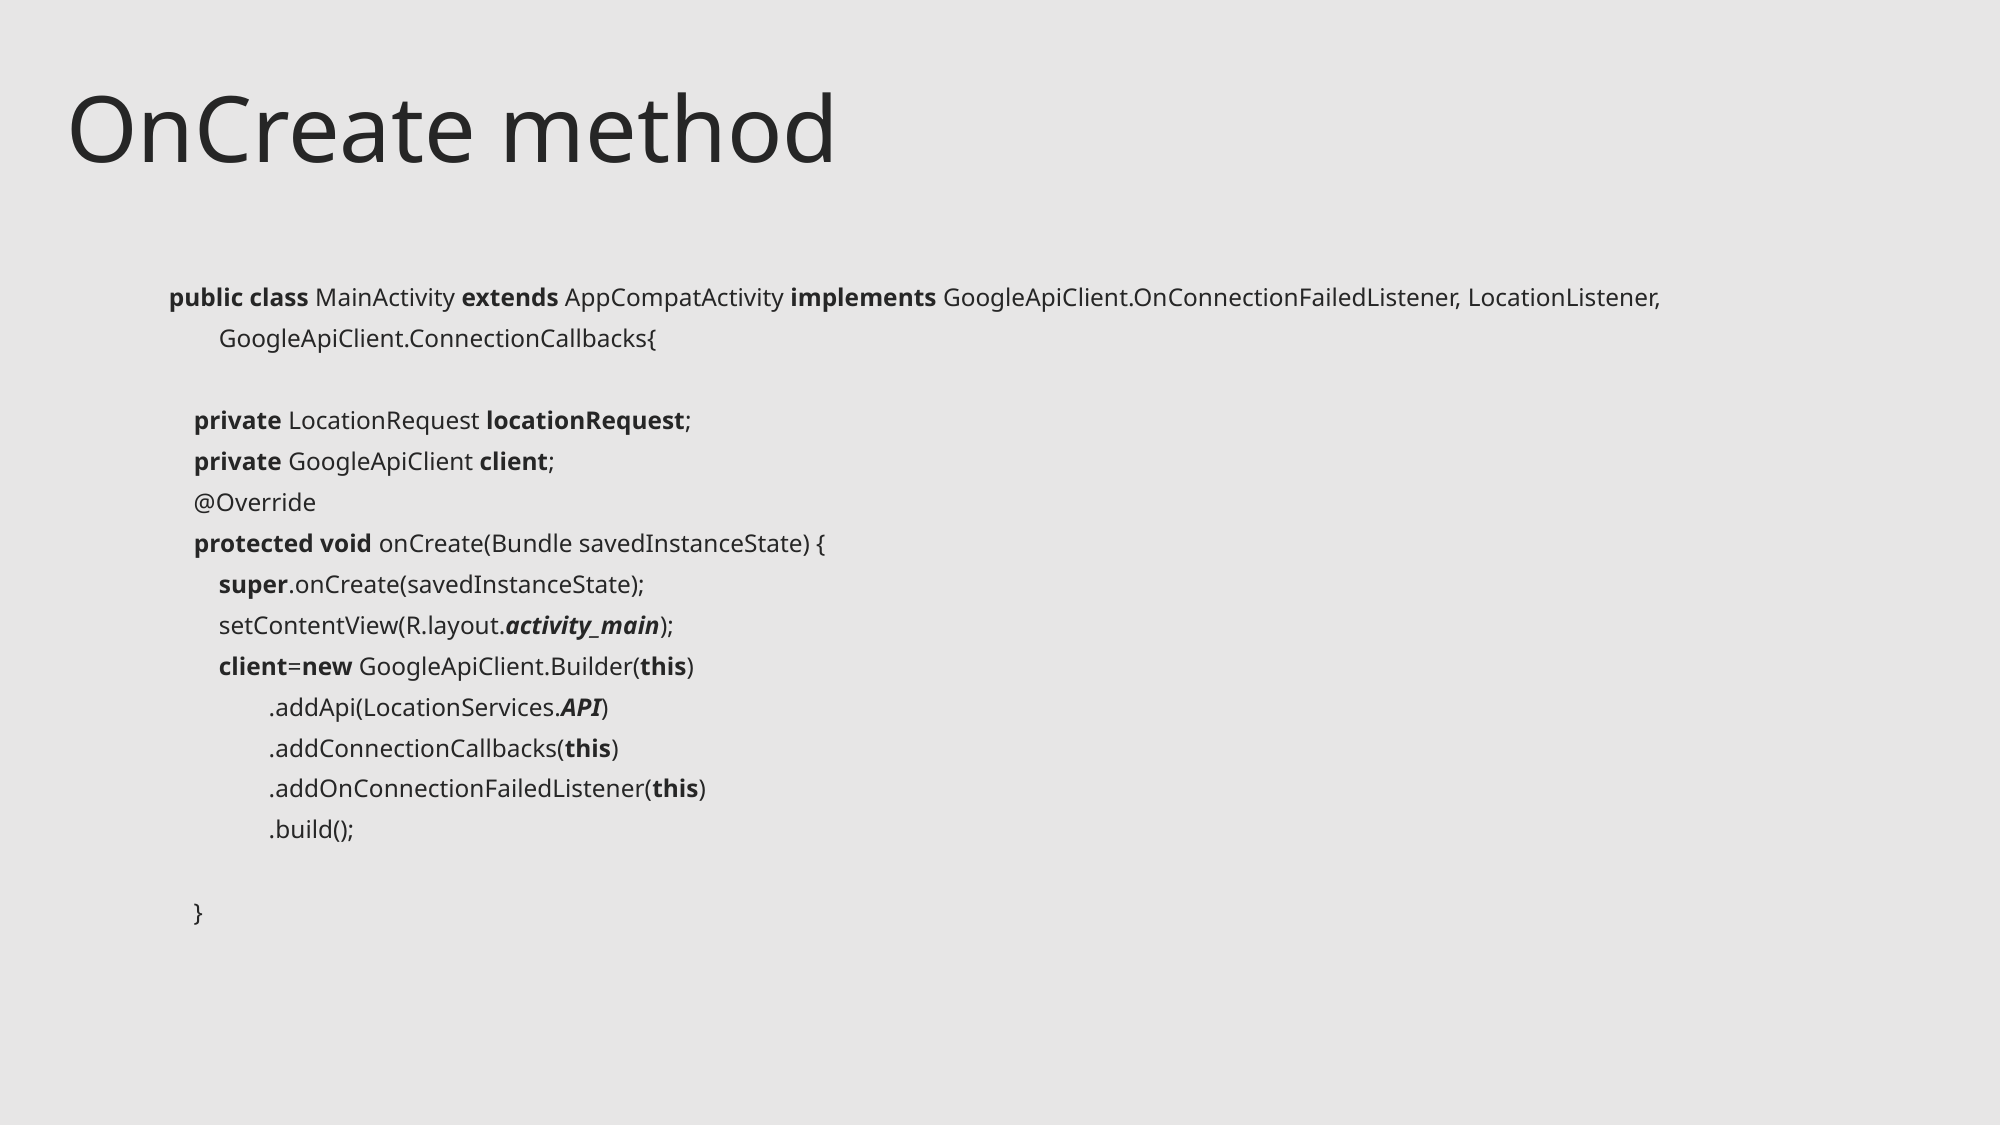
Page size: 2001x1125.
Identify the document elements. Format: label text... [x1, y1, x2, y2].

list public class MainActivity extends AppCompatActivity implements GoogleApiClient.OnConnectionFailedListener, LocationListener, GoogleApiClient.ConnectionCallbacks{ private LocationRequest locationRequest; private GoogleApiClient client; @Override protected void onCreate(Bundle savedInstanceState) { super.onCreate(savedInstanceState); setContentView(R.layout.activity_main); client=new GoogleApiClient.Builder(this) .addApi(LocationServices.API) .addConnectionCallbacks(this) .addOnConnectionFailedListener(this) .build(); } [137, 221, 1863, 936]
title OnCreate method [50, 23, 1776, 242]
